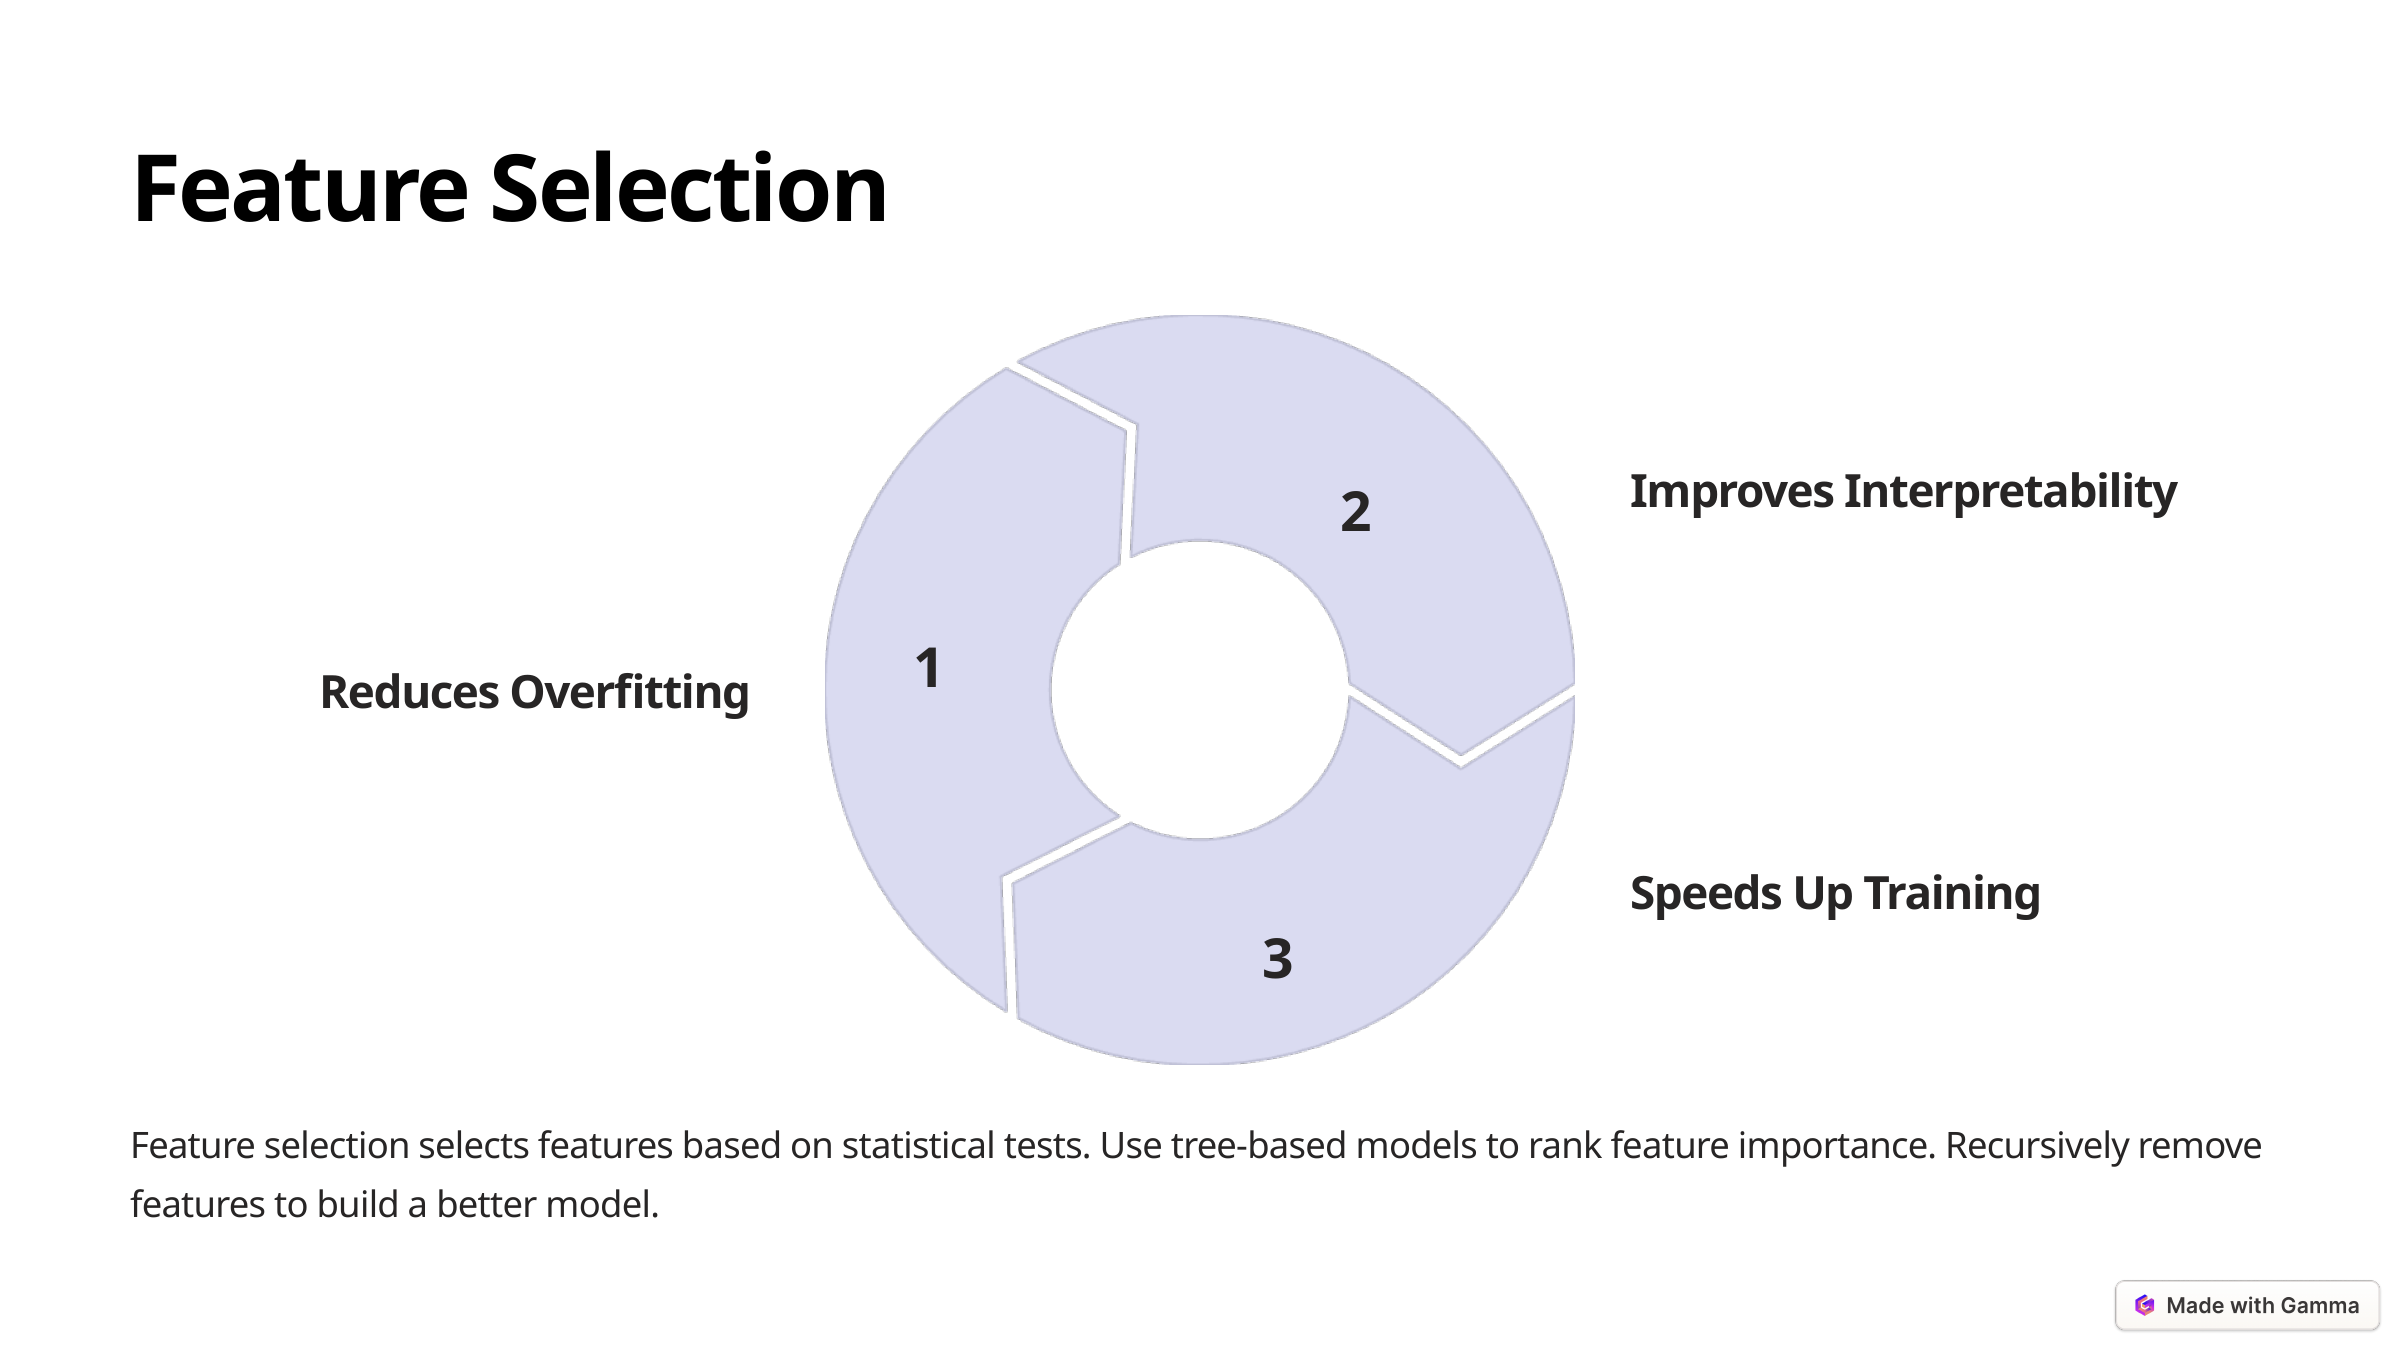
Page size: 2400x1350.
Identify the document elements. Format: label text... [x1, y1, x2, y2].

picture [825, 315, 1575, 1065]
text_box Speeds Up Training [1630, 861, 2096, 920]
text_box Feature selection selects features based on statistical tests. Use tree-based models to rank feature importance. Recursively remove features to build a better model. [130, 1106, 2270, 1226]
text_box Reduces Overfitting [286, 660, 752, 719]
text_box Improves Interpretability [1630, 459, 2155, 518]
text_box Feature Selection [130, 124, 1061, 242]
picture [2106, 1271, 2389, 1339]
